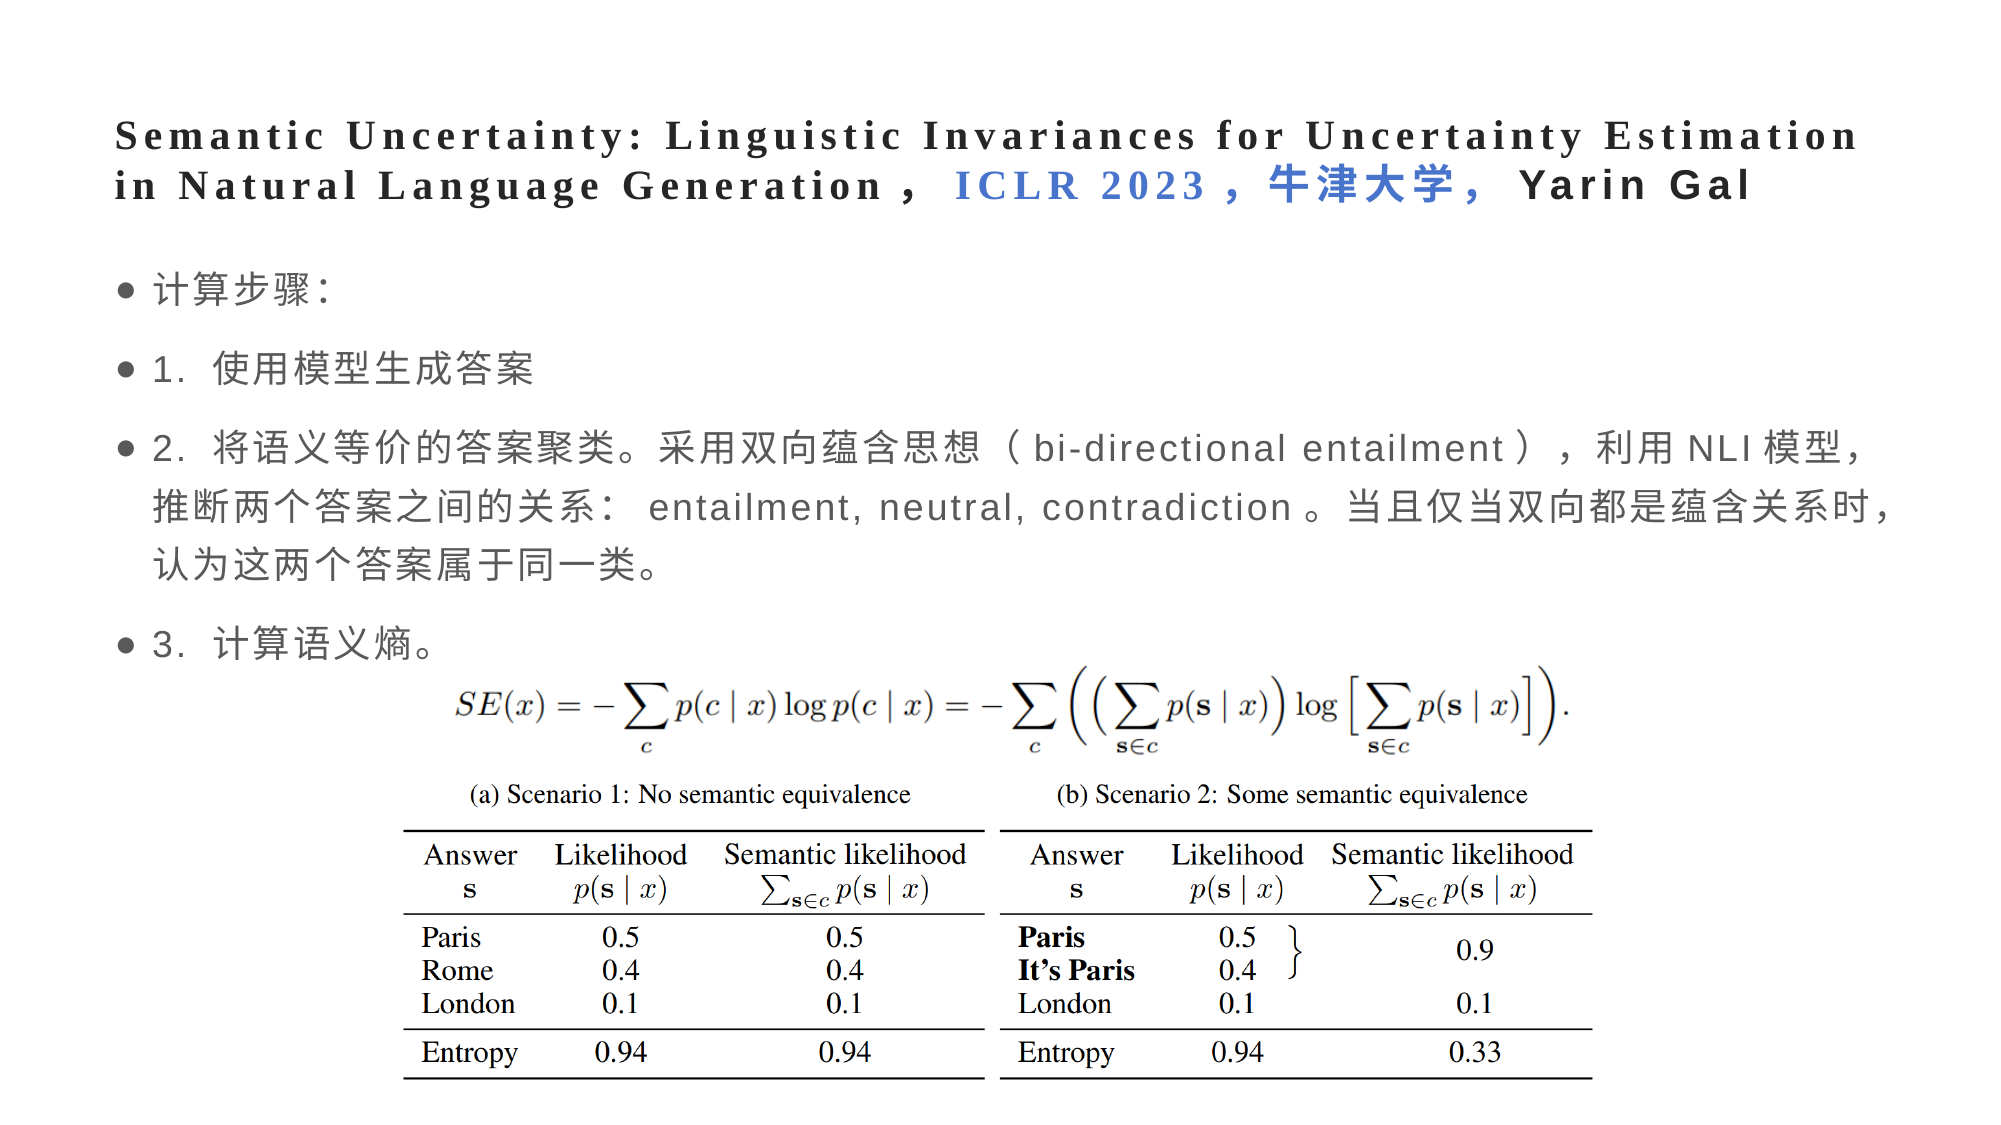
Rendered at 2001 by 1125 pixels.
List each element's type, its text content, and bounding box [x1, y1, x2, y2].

title Semantic Uncertainty: Linguistic Invariances for Uncertainty Estimation in Natural Language Generation，ICLR 2023，牛津大学，Yarin Gal [99, 99, 1900, 216]
list 计算步骤： 1. 使用模型生成答案 2. 将语义等价的答案聚类。采用双向蕴含思想（bi-directional entailment），利用NLI模型，推断两个答案之间的关系：entailment, neutral, contradiction。当且仅当双向都是蕴含关系时，认为这两个答案属于同一类。 3. 计算语义熵。 [99, 244, 1900, 1026]
picture [370, 642, 1629, 1090]
